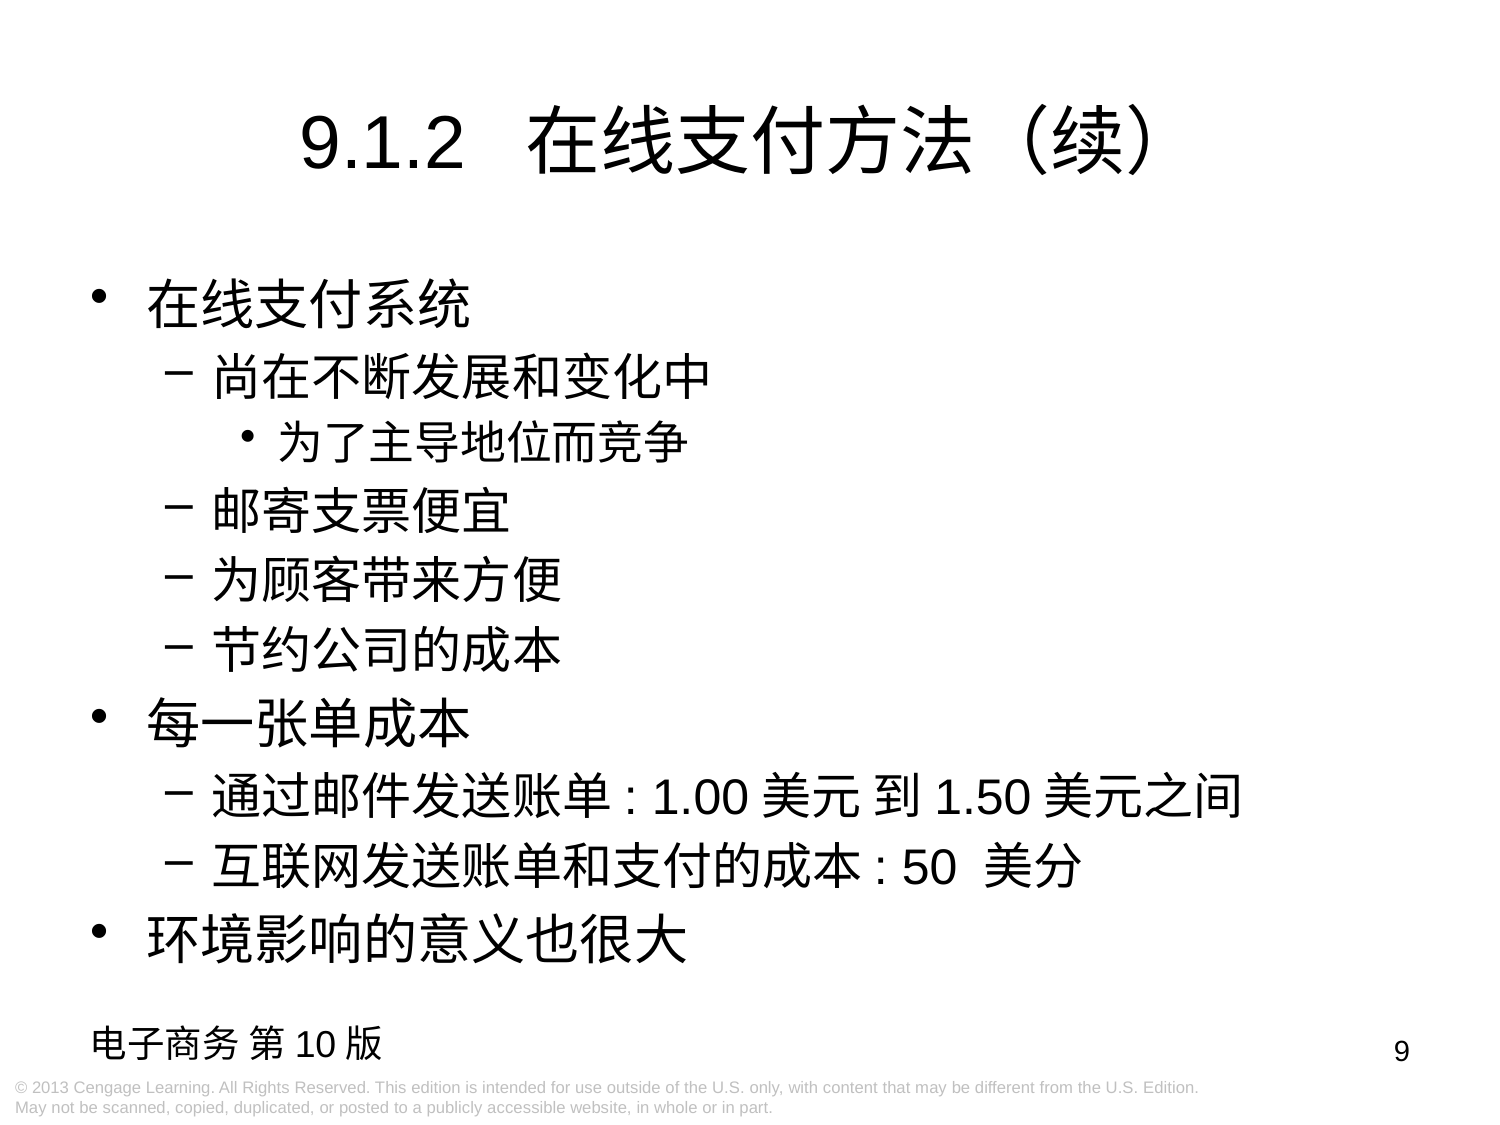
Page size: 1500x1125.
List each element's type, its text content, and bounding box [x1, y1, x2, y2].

slide_number 9 [1074, 1024, 1426, 1103]
list 在线支付系统 尚在不断发展和变化中 为了主导地位而竞争 邮寄支票便宜 为顾客带来方便 节约公司的成本 每一张单成本 通过邮件发送账单: 1.00美元 到1.50美元之间 互联网发送账单和支付的成本: 50 美分 环境影响的意义也很大 [75, 262, 1425, 1005]
title 9.1.2 在线支付方法（续） [75, 45, 1425, 233]
